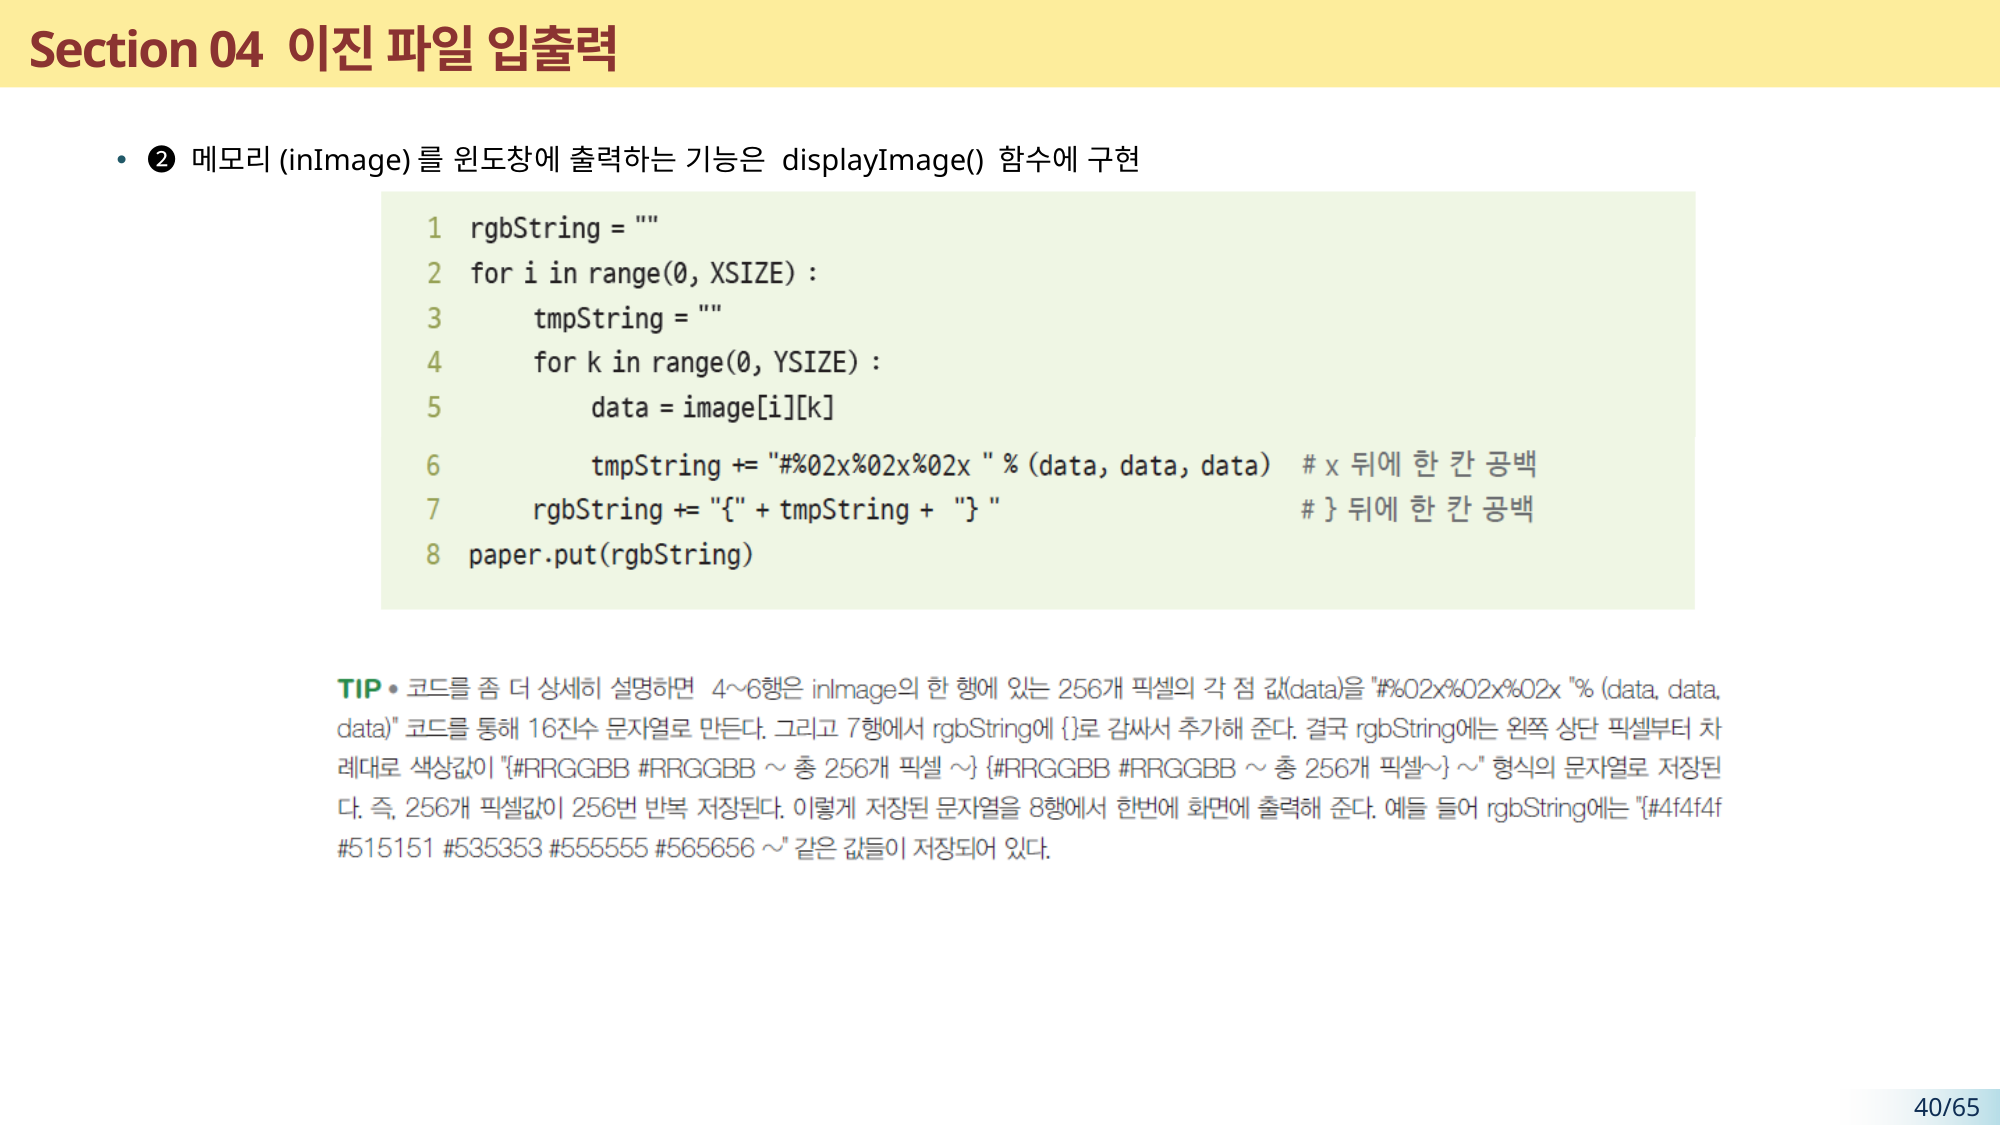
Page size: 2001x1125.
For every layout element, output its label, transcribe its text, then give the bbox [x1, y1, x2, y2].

list ➋ 메모리(inImage)를 윈도창에 출력하는 기능은 displayImage() 함수에 구현 [13, 126, 1975, 1057]
picture [329, 668, 1730, 871]
picture [372, 185, 1709, 615]
title Section 04 이진 파일 입출력 [13, 8, 1717, 87]
